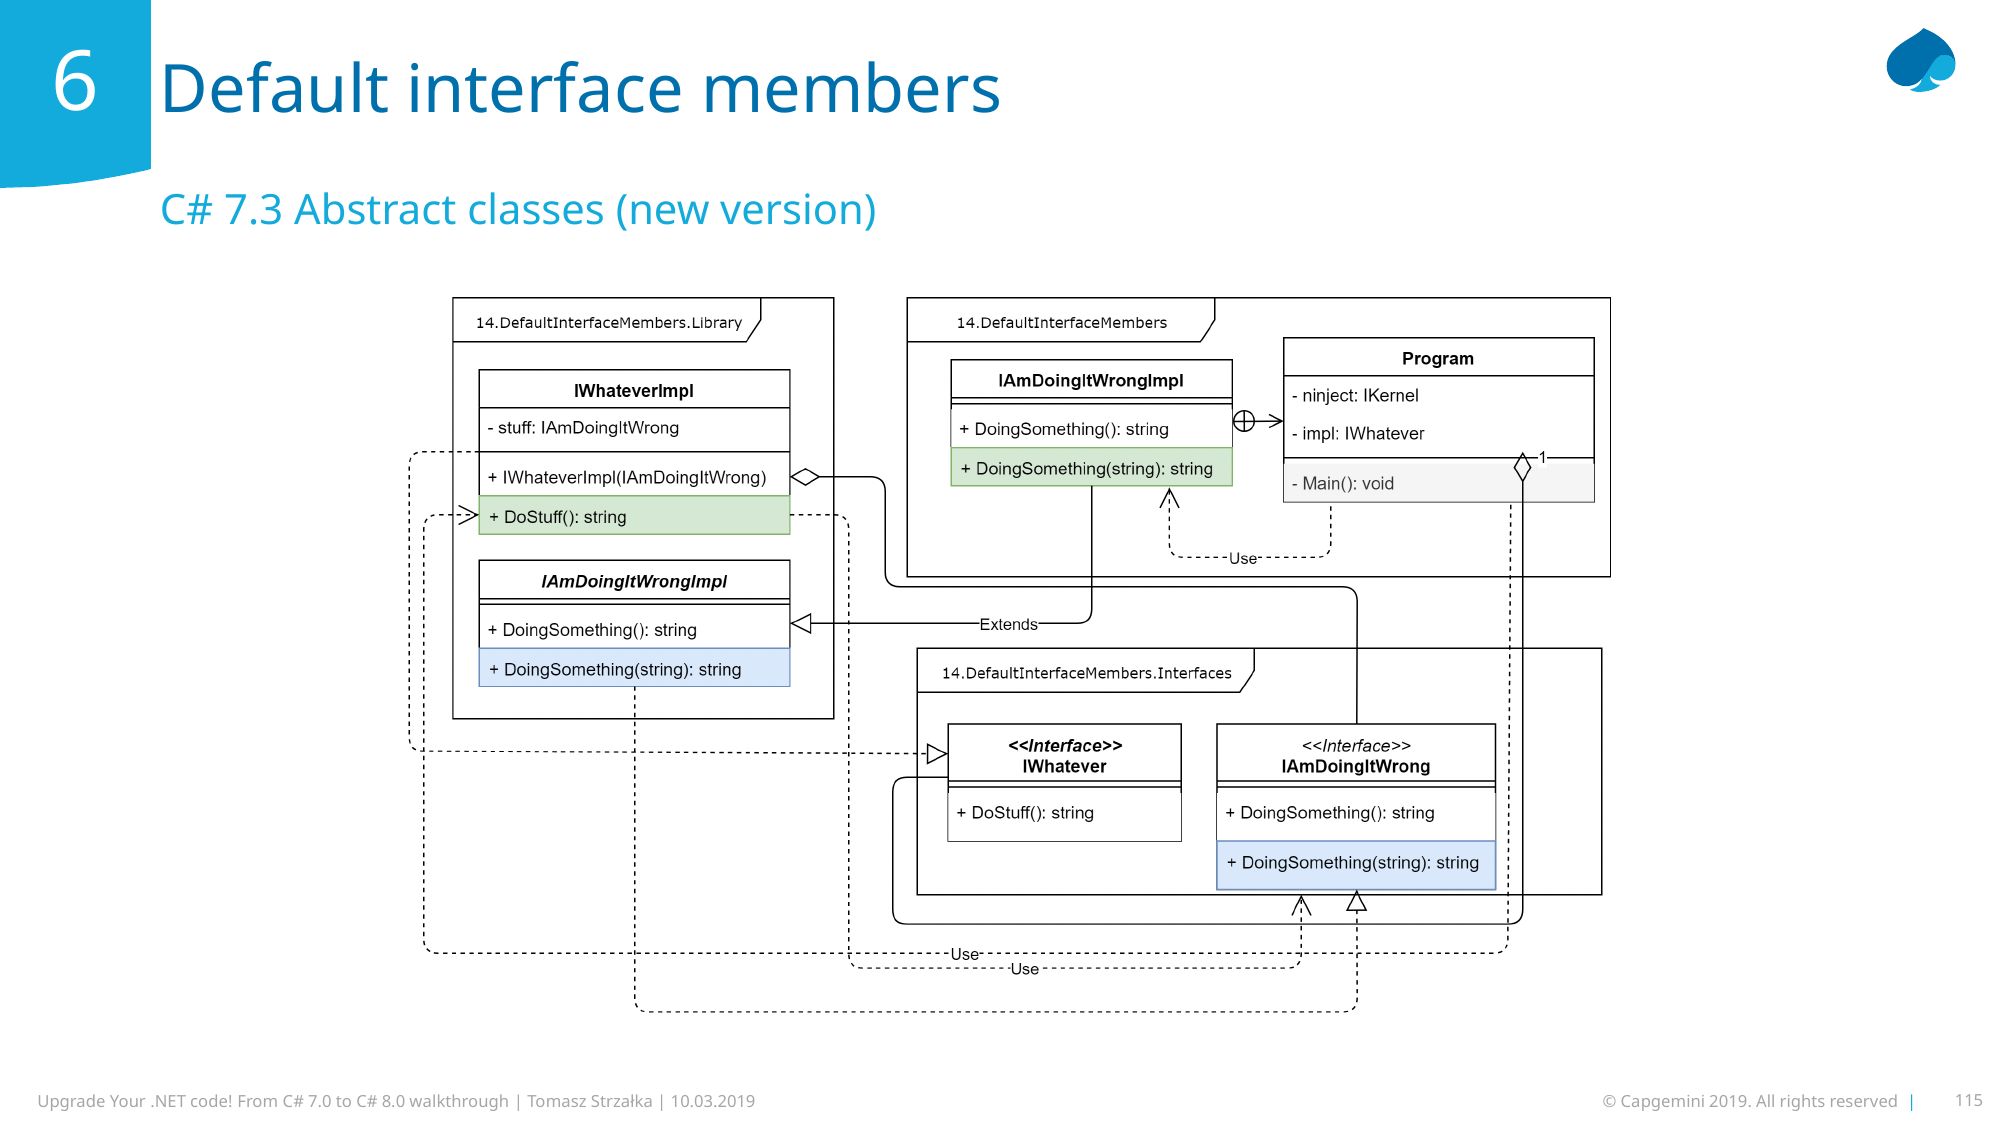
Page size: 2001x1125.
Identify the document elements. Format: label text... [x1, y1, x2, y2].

title Default interface members [159, 0, 1863, 182]
list 6 [0, 7, 150, 158]
list C# 7.3 Abstract classes (new version) [159, 188, 1955, 272]
picture [389, 297, 1611, 1033]
